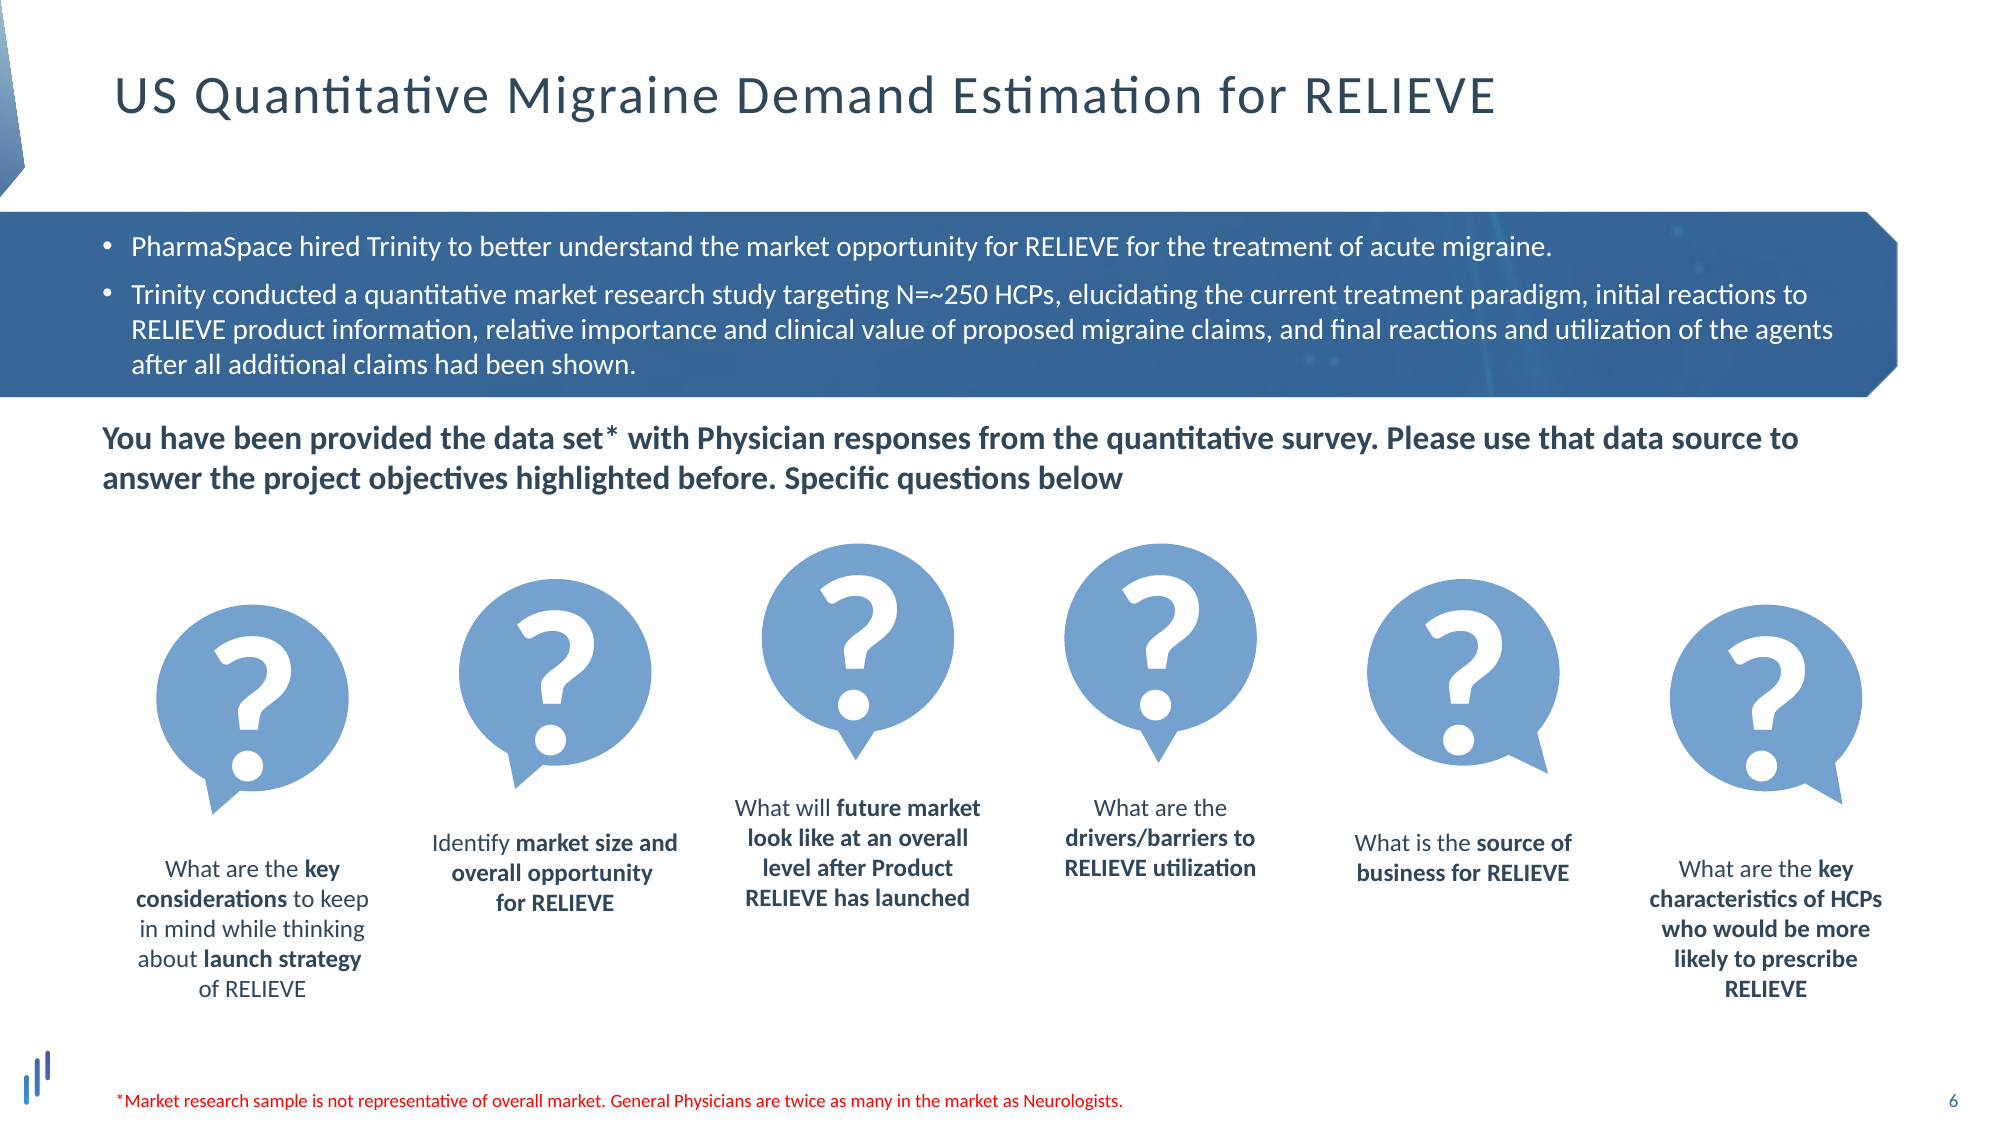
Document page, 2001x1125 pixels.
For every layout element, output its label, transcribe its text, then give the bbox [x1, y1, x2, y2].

text_box You have been provided the data set* with Physician responses from the quantitative survey. Please use that data source to answer the project objectives highlighted before. Specific questions below [1041, 416, 1818, 497]
picture [24, 1050, 50, 1105]
text_box [458, 600, 492, 745]
text_box PharmaSpace hired Trinity to better understand the market opportunity for RELIEVE for the treatment of acute migraine. Trinity conducted a quantitative market research study targeting N=~250 HCPs, elucidating the current treatment paradigm, initial reactions to RELIEVE product information, relative importance and clinical value of proposed migraine claims, and final reactions and utilization of the agents after all additional claims had been shown. [1041, 227, 1845, 380]
text_box [760, 565, 795, 711]
text_box ? [1098, 503, 1225, 769]
list *Market research sample is not representative of overall market. General Physicians are twice as many in the market as Neurologists. [99, 1075, 855, 1125]
text_box ? [492, 538, 619, 804]
text_box What are the drivers/barriers to RELIEVE utilization [1041, 791, 1289, 882]
text_box What are the key characteristics of HCPs who would be more likely to prescribe RELIEVE [1638, 852, 1895, 1003]
text_box What are the key considerations to keep in mind while thinking about launch strategy of RELIEVE [124, 852, 381, 1003]
picture [855, 0, 1041, 1125]
text_box ? [1400, 538, 1527, 804]
text_box ? [795, 503, 855, 769]
text_box [1041, 211, 1899, 398]
text_box Identify market size and overall opportunity for RELIEVE [427, 826, 684, 917]
text_box [1063, 565, 1098, 712]
text_box [1668, 626, 1703, 770]
text_box [1225, 566, 1258, 710]
text_box [1527, 600, 1561, 776]
text_box PharmaSpace hired Trinity to better understand the market opportunity for RELIEVE for the treatment of acute migraine. Trinity conducted a quantitative market research study targeting N=~250 HCPs, elucidating the current treatment paradigm, initial reactions to RELIEVE product information, relative importance and clinical value of proposed migraine claims, and final reactions and utilization of the agents after all additional claims had been shown. [102, 227, 855, 380]
list *Market research sample is not representative of overall market. General Physicians are twice as many in the market as Neurologists. [1041, 1075, 1900, 1125]
text_box [619, 601, 653, 744]
text_box ? [1703, 564, 1830, 830]
text_box [1366, 600, 1400, 744]
title US Quantitative Migraine Demand Estimation for RELIEVE [1041, 17, 1900, 166]
text_box [0, 211, 855, 398]
text_box What will future market look like at an overall level after Product RELIEVE has launched [729, 791, 855, 912]
title US Quantitative Migraine Demand Estimation for RELIEVE [99, 17, 855, 166]
text_box ? [189, 564, 317, 830]
text_box What is the source of business for RELIEVE [1335, 826, 1592, 887]
text_box [317, 627, 350, 769]
text_box You have been provided the data set* with Physician responses from the quantitative survey. Please use that data source to answer the project objectives highlighted before. Specific questions below [102, 416, 855, 497]
text_box [155, 626, 189, 770]
text_box [1830, 626, 1864, 807]
